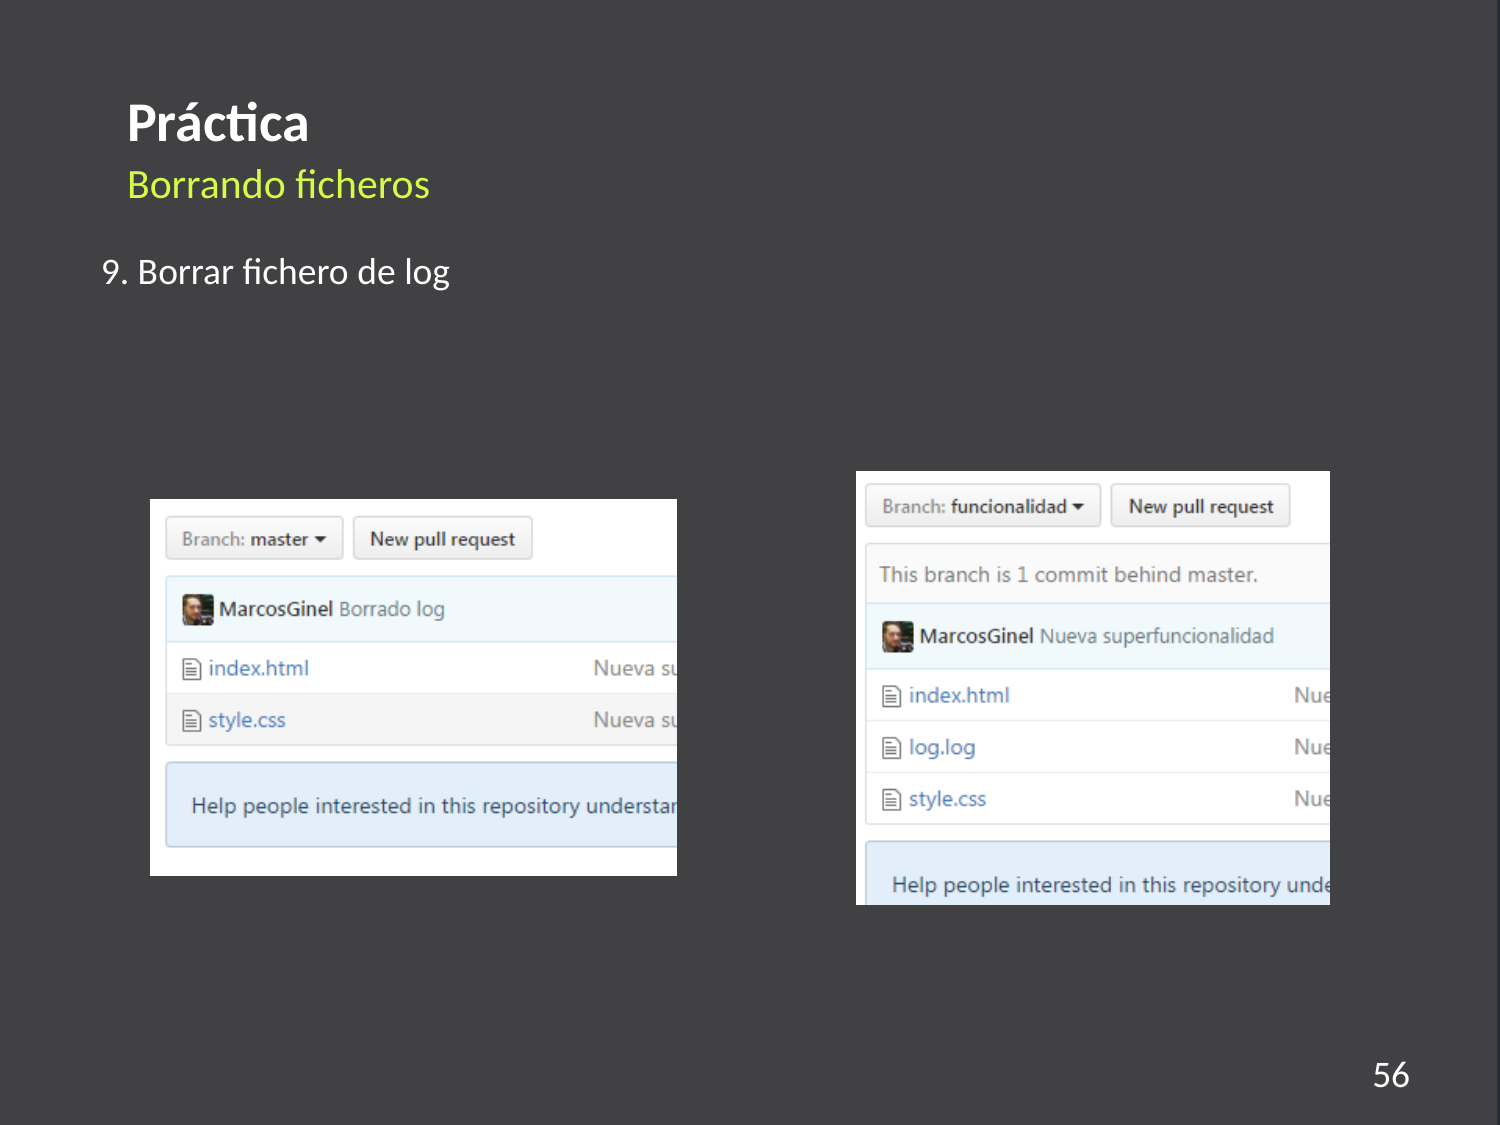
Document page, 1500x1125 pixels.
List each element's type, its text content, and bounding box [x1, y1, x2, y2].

text_box Práctica [112, 78, 1329, 161]
text_box 56 [1281, 1042, 1425, 1103]
text_box 9. Borrar fichero de log [86, 239, 1387, 300]
text_box Borrando ficheros [112, 148, 1425, 220]
picture [149, 499, 677, 877]
picture [856, 471, 1330, 905]
text_box [112, 255, 1425, 941]
